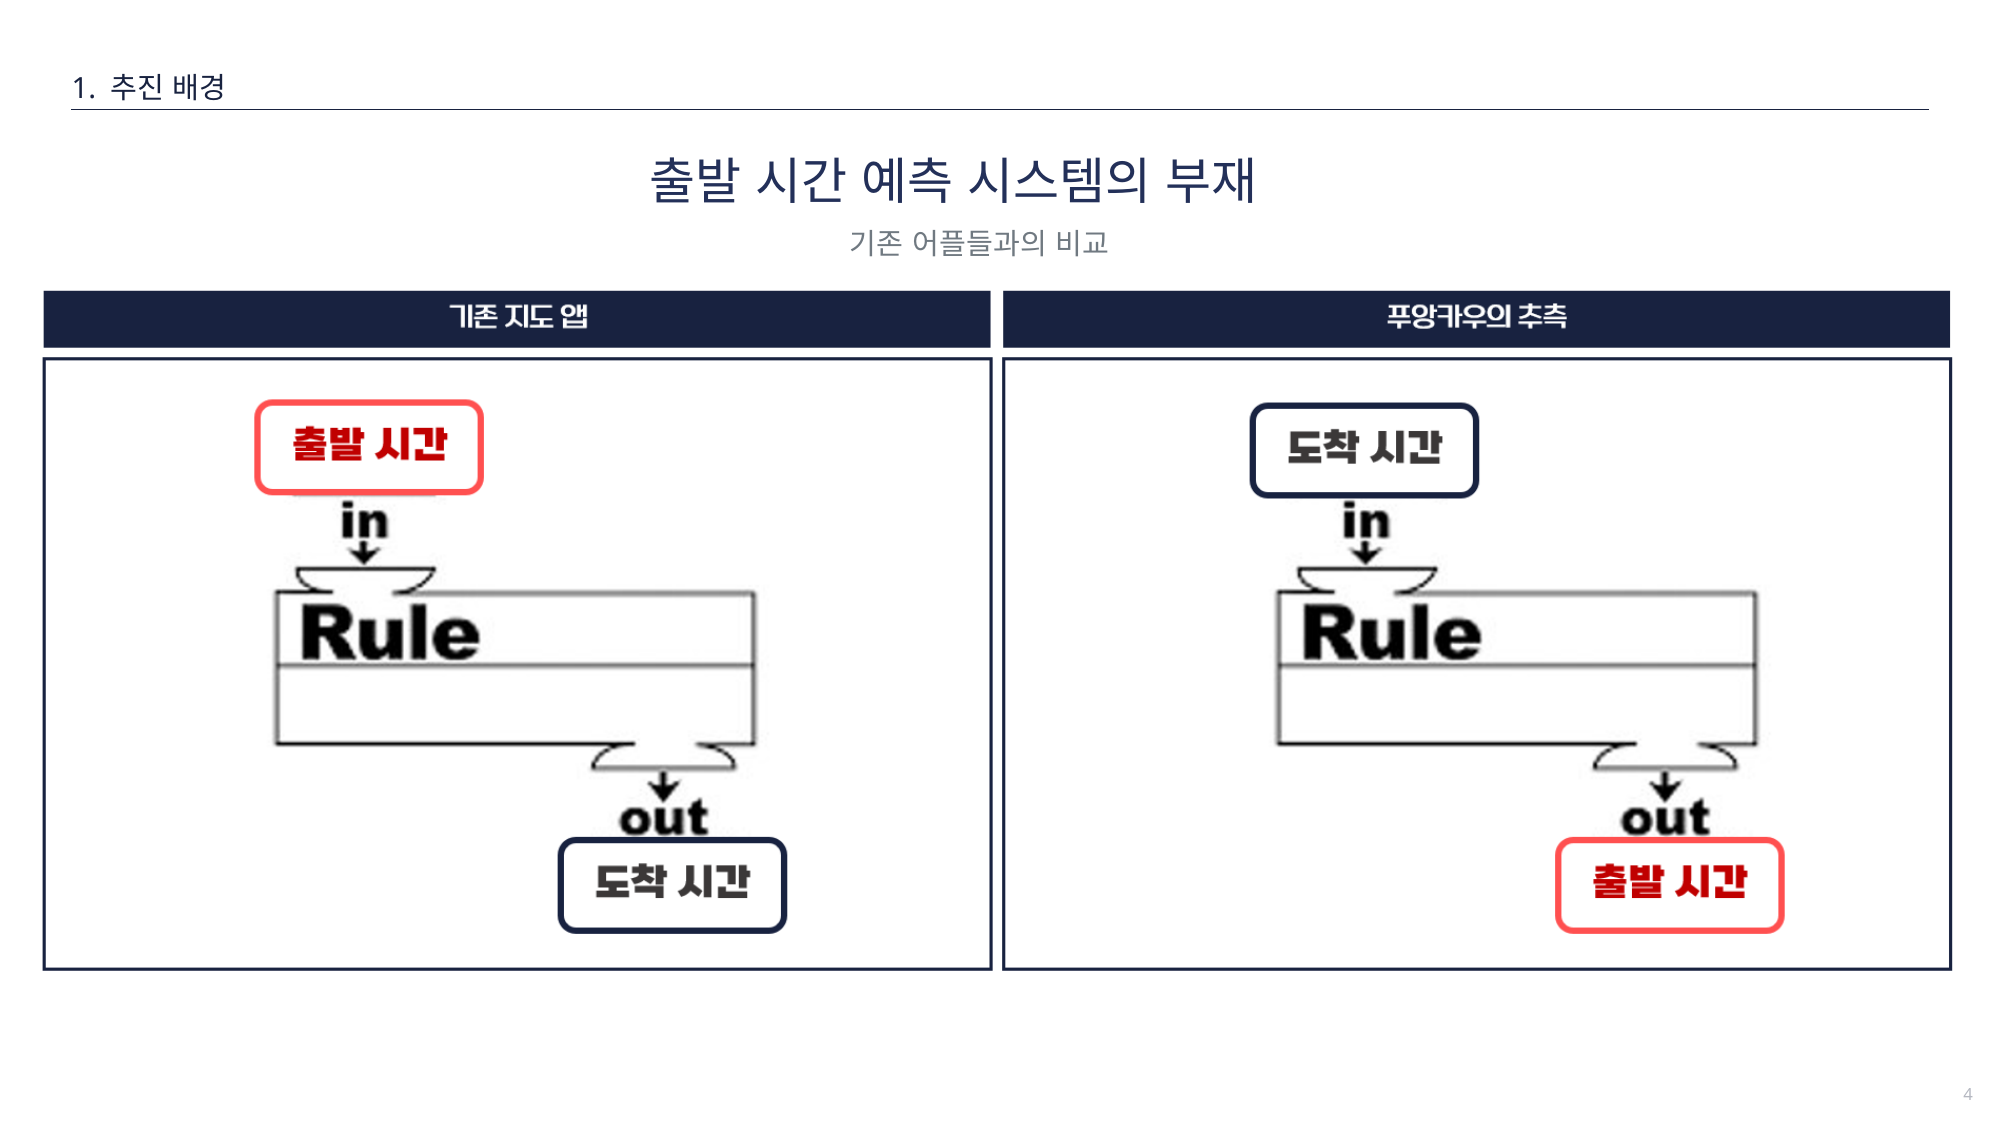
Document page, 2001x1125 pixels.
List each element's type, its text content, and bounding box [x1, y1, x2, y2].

picture [30, 275, 1968, 994]
text_box 기존 어플들과의 비교 [459, 207, 1501, 269]
slide_number 4 [1936, 1065, 2000, 1125]
text_box 1. 추진 배경 [56, 61, 452, 112]
title 출발 시간 예측 시스템의 부재 [91, 130, 1817, 218]
